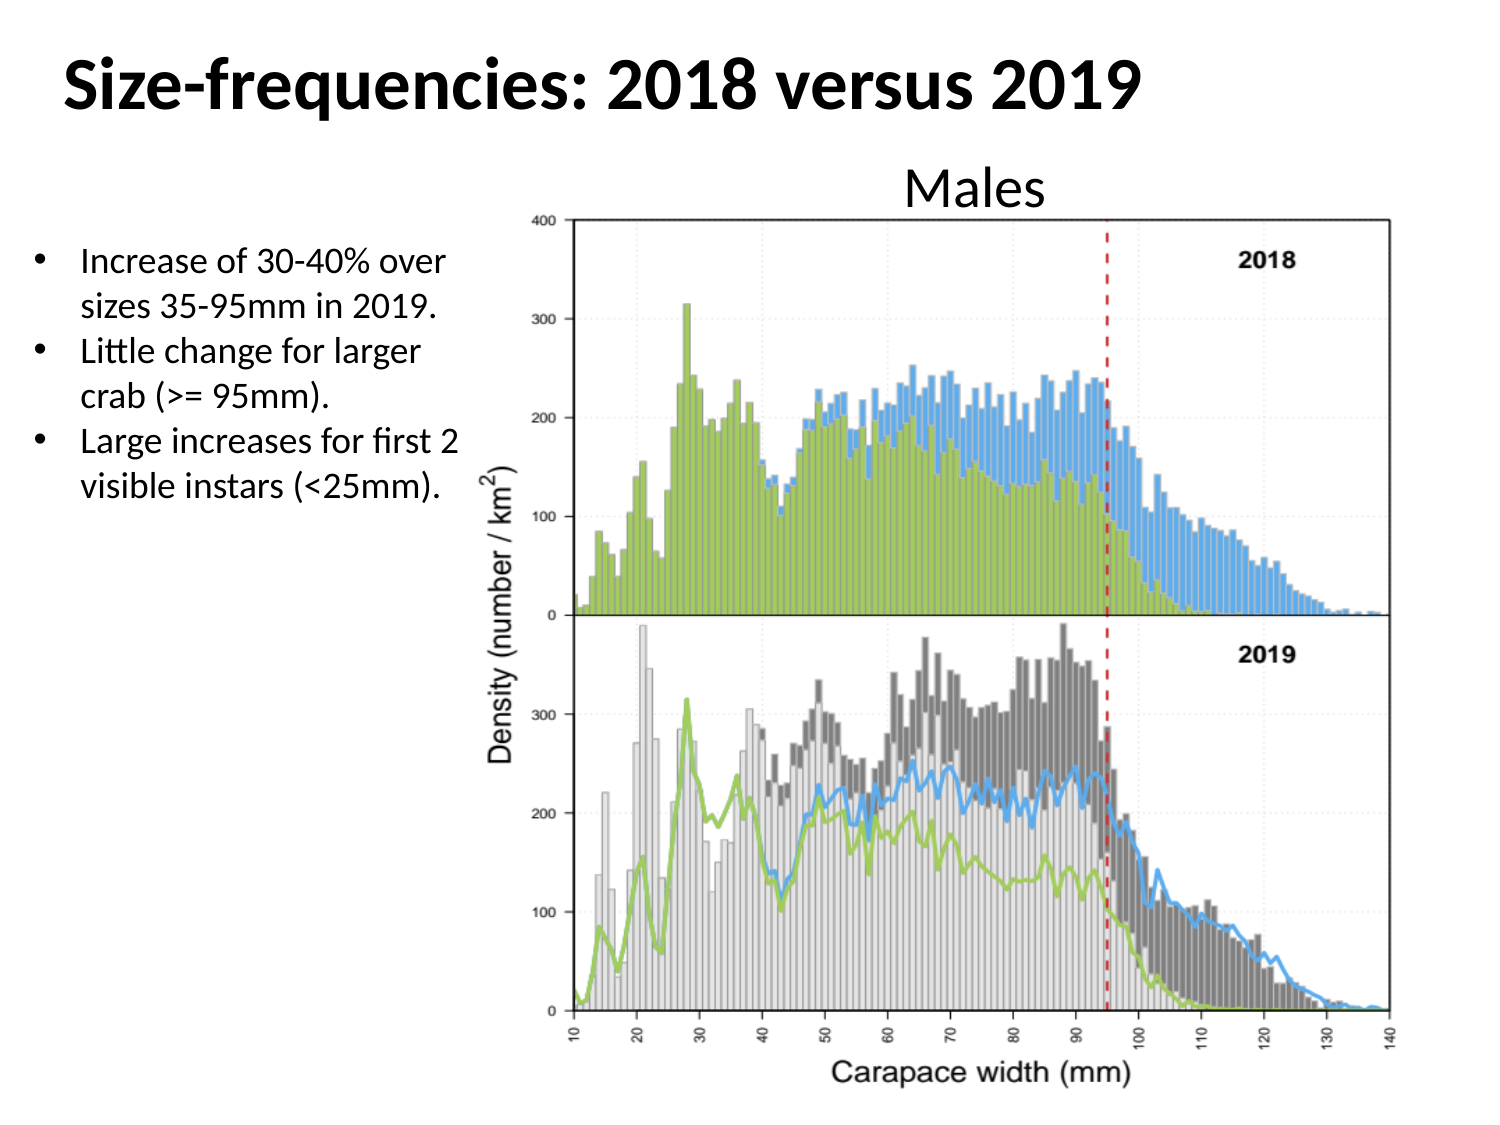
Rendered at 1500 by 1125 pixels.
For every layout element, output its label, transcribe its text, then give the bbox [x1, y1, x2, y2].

text_box Males [888, 142, 1062, 206]
title Size-frequencies: 2018 versus 2019 [48, 34, 1413, 126]
text_box Increase of 30-40% over sizes 35-95mm in 2019. Little change for larger crab (>= 95mm). Large increases for first 2 visible instars (<25mm). [18, 228, 356, 514]
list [361, 207, 1500, 1125]
